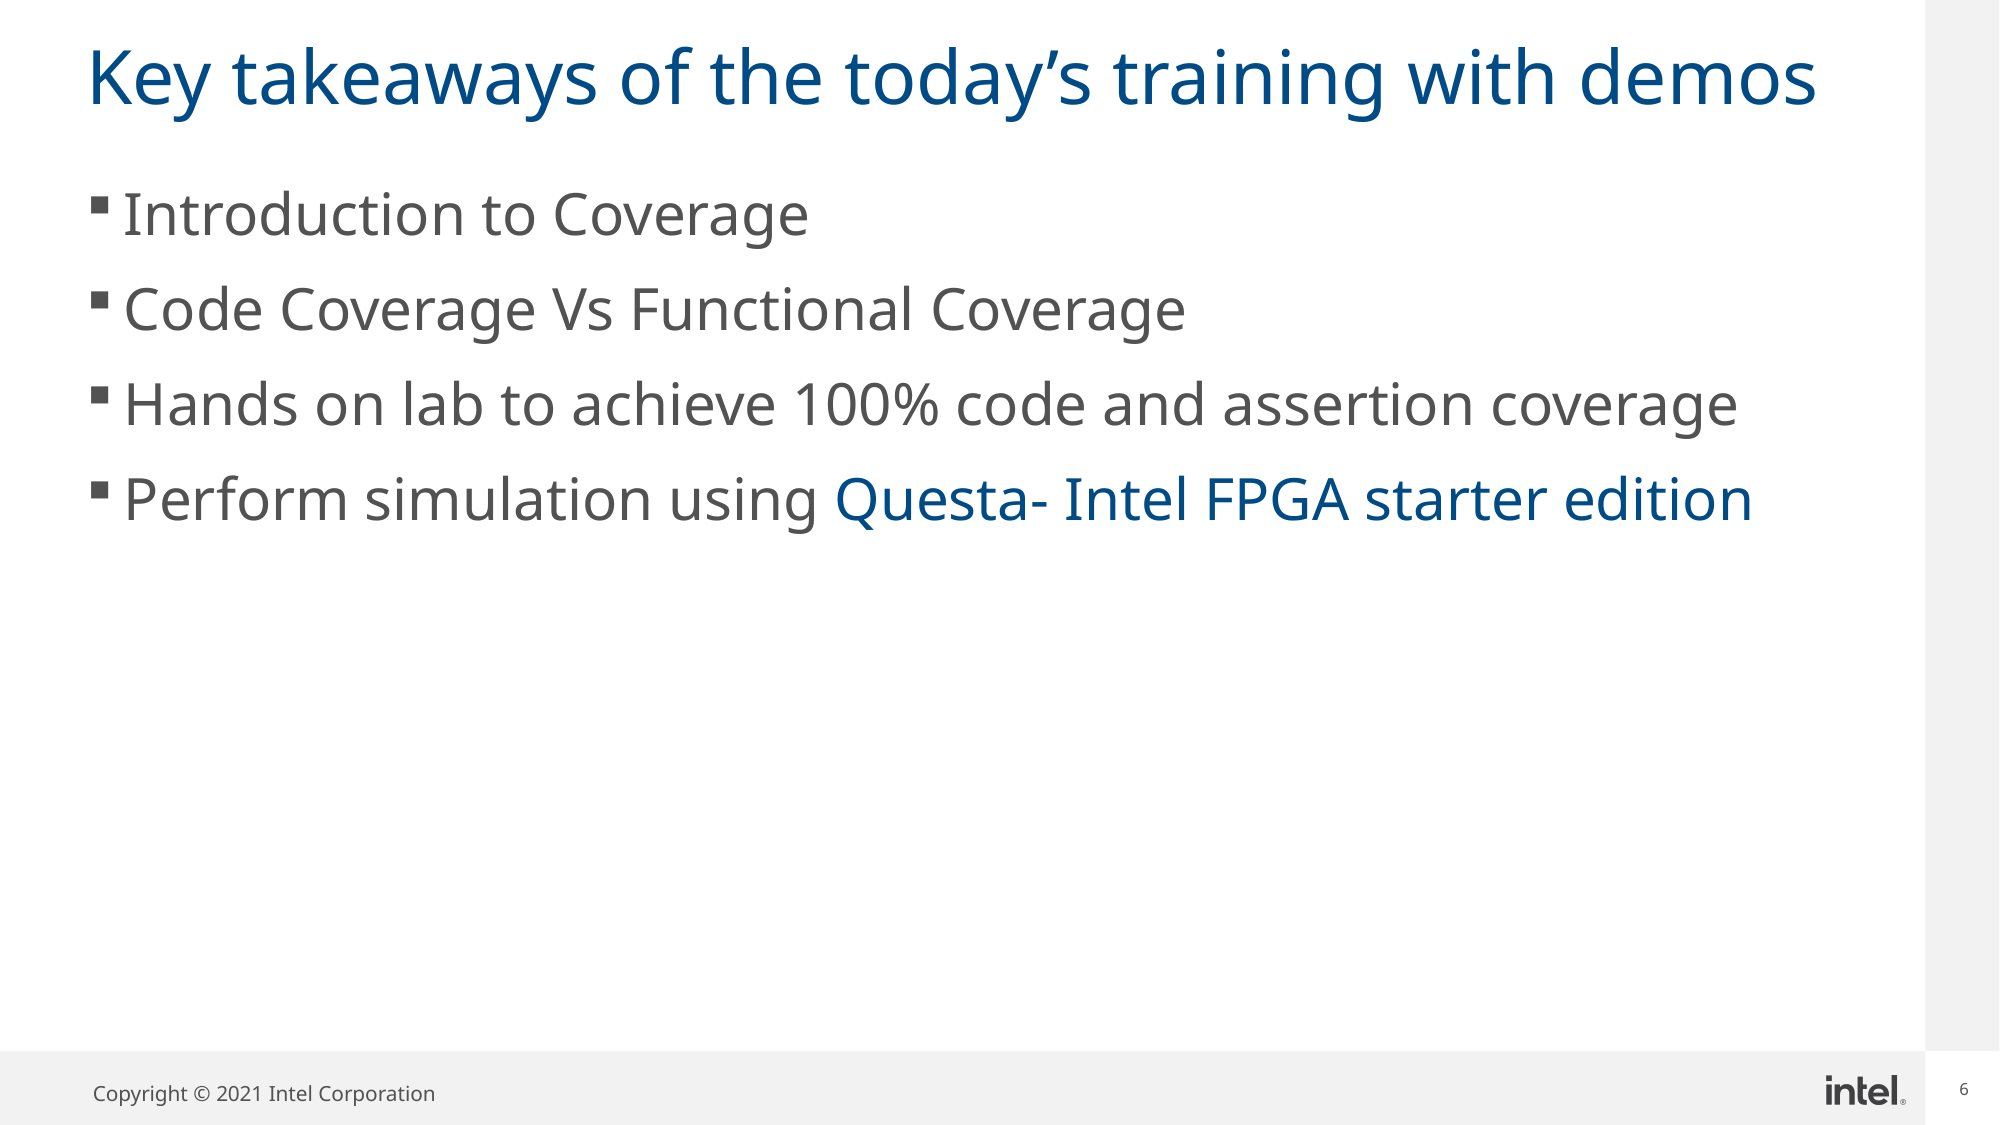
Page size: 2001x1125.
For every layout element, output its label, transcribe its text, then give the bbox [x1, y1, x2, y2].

picture [1826, 1075, 1906, 1105]
list Introduction to Coverage Code Coverage Vs Functional Coverage Hands on lab to achieve 100% code and assertion coverage Perform simulation using Questa- Intel FPGA starter edition [85, 176, 1887, 949]
title Key takeaways of the today’s training with demos [85, 39, 1887, 176]
